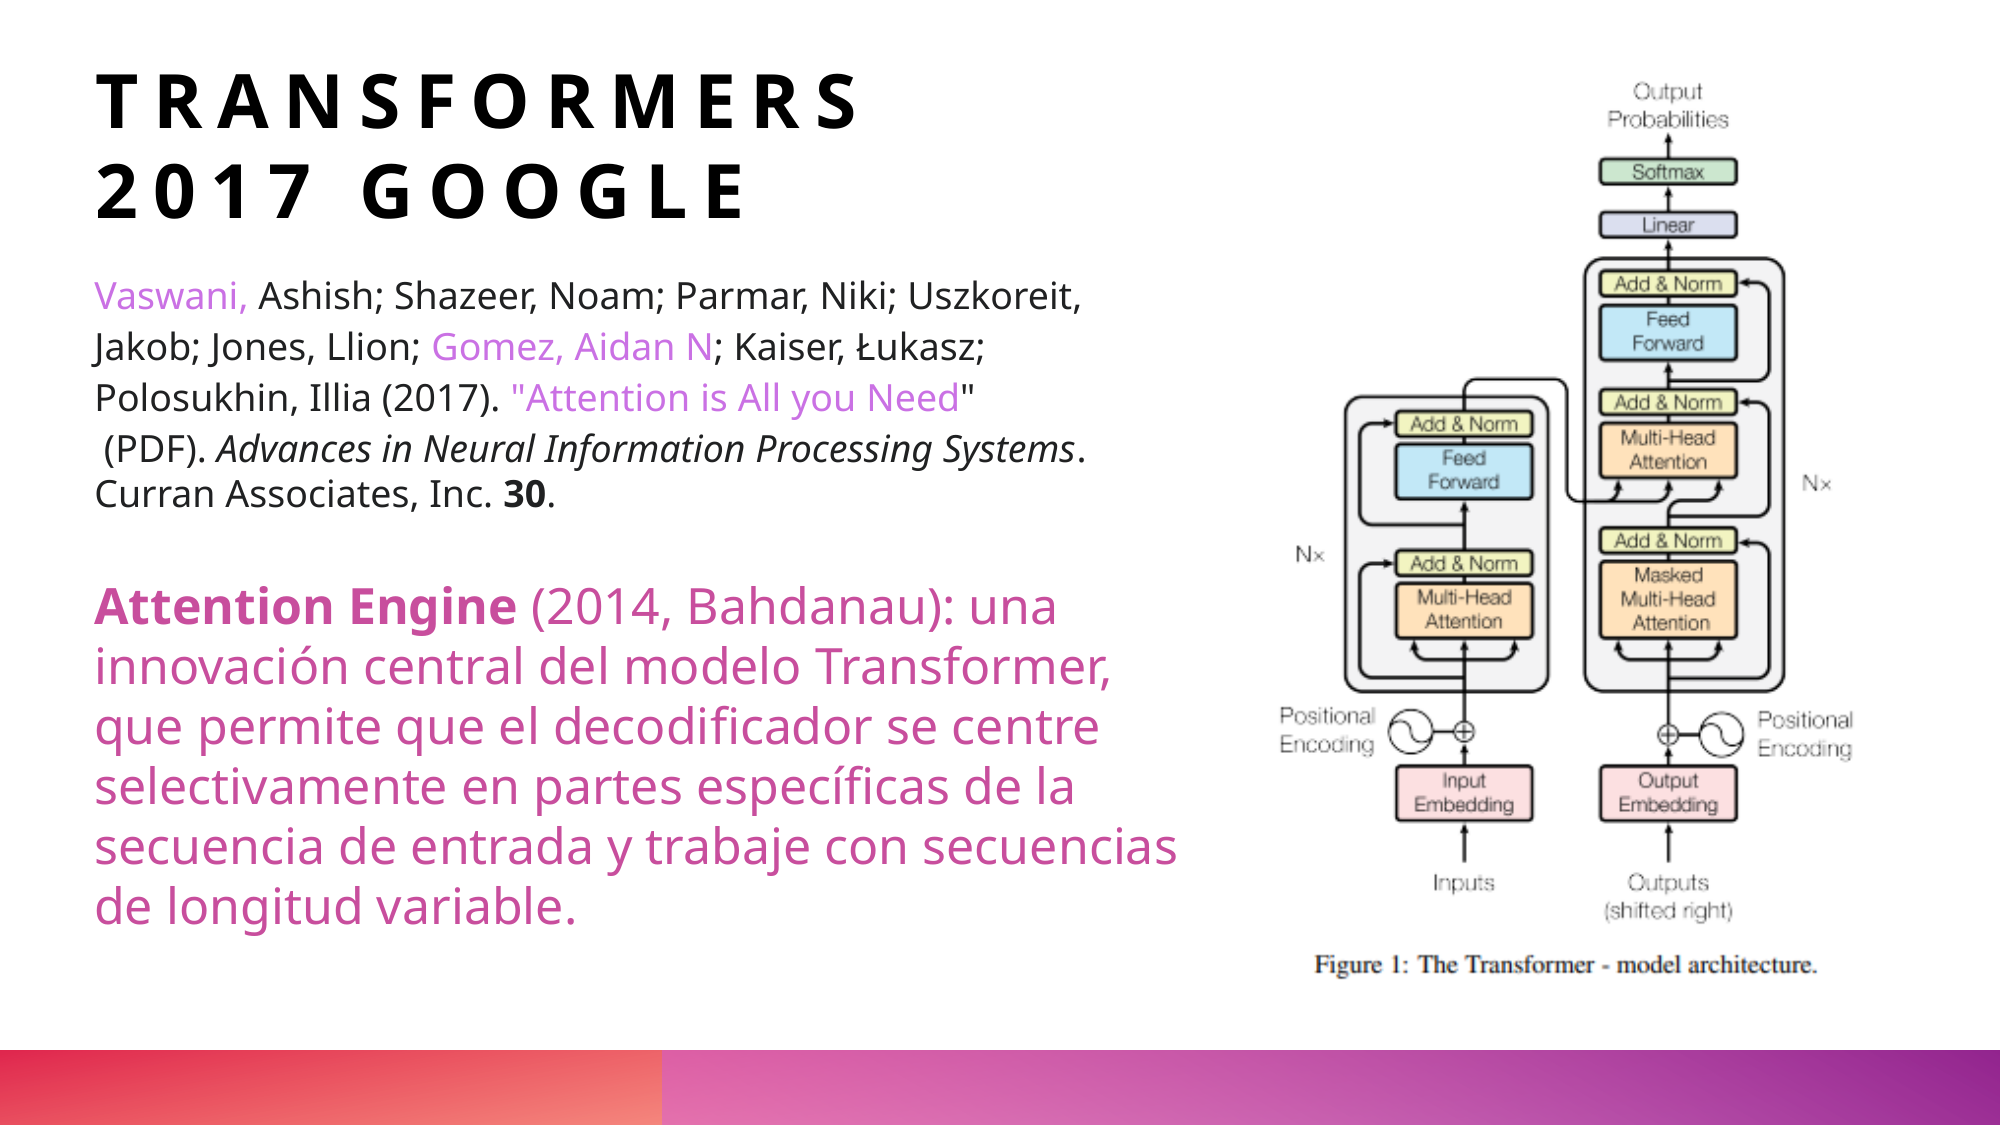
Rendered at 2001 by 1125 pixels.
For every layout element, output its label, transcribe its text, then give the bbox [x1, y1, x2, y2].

picture [1197, 70, 1953, 993]
text_box Vaswani, Ashish; Shazeer, Noam; Parmar, Niki; Uszkoreit, Jakob; Jones, Llion; Gomez, Aidan N; Kaiser, Łukasz; Polosukhin, Illia (2017). "Attention is All you Need" (PDF). Advances in Neural Information Processing Systems. Curran Associates, Inc. 30. Attention Engine (2014, Bahdanau): una innovación central del modelo Transformer, que permite que el decodificador se centre selectivamente en partes específicas de la secuencia de entrada y trabaje con secuencias de longitud variable. [79, 264, 1196, 942]
title Transformers 2017 Google [95, 30, 1865, 234]
